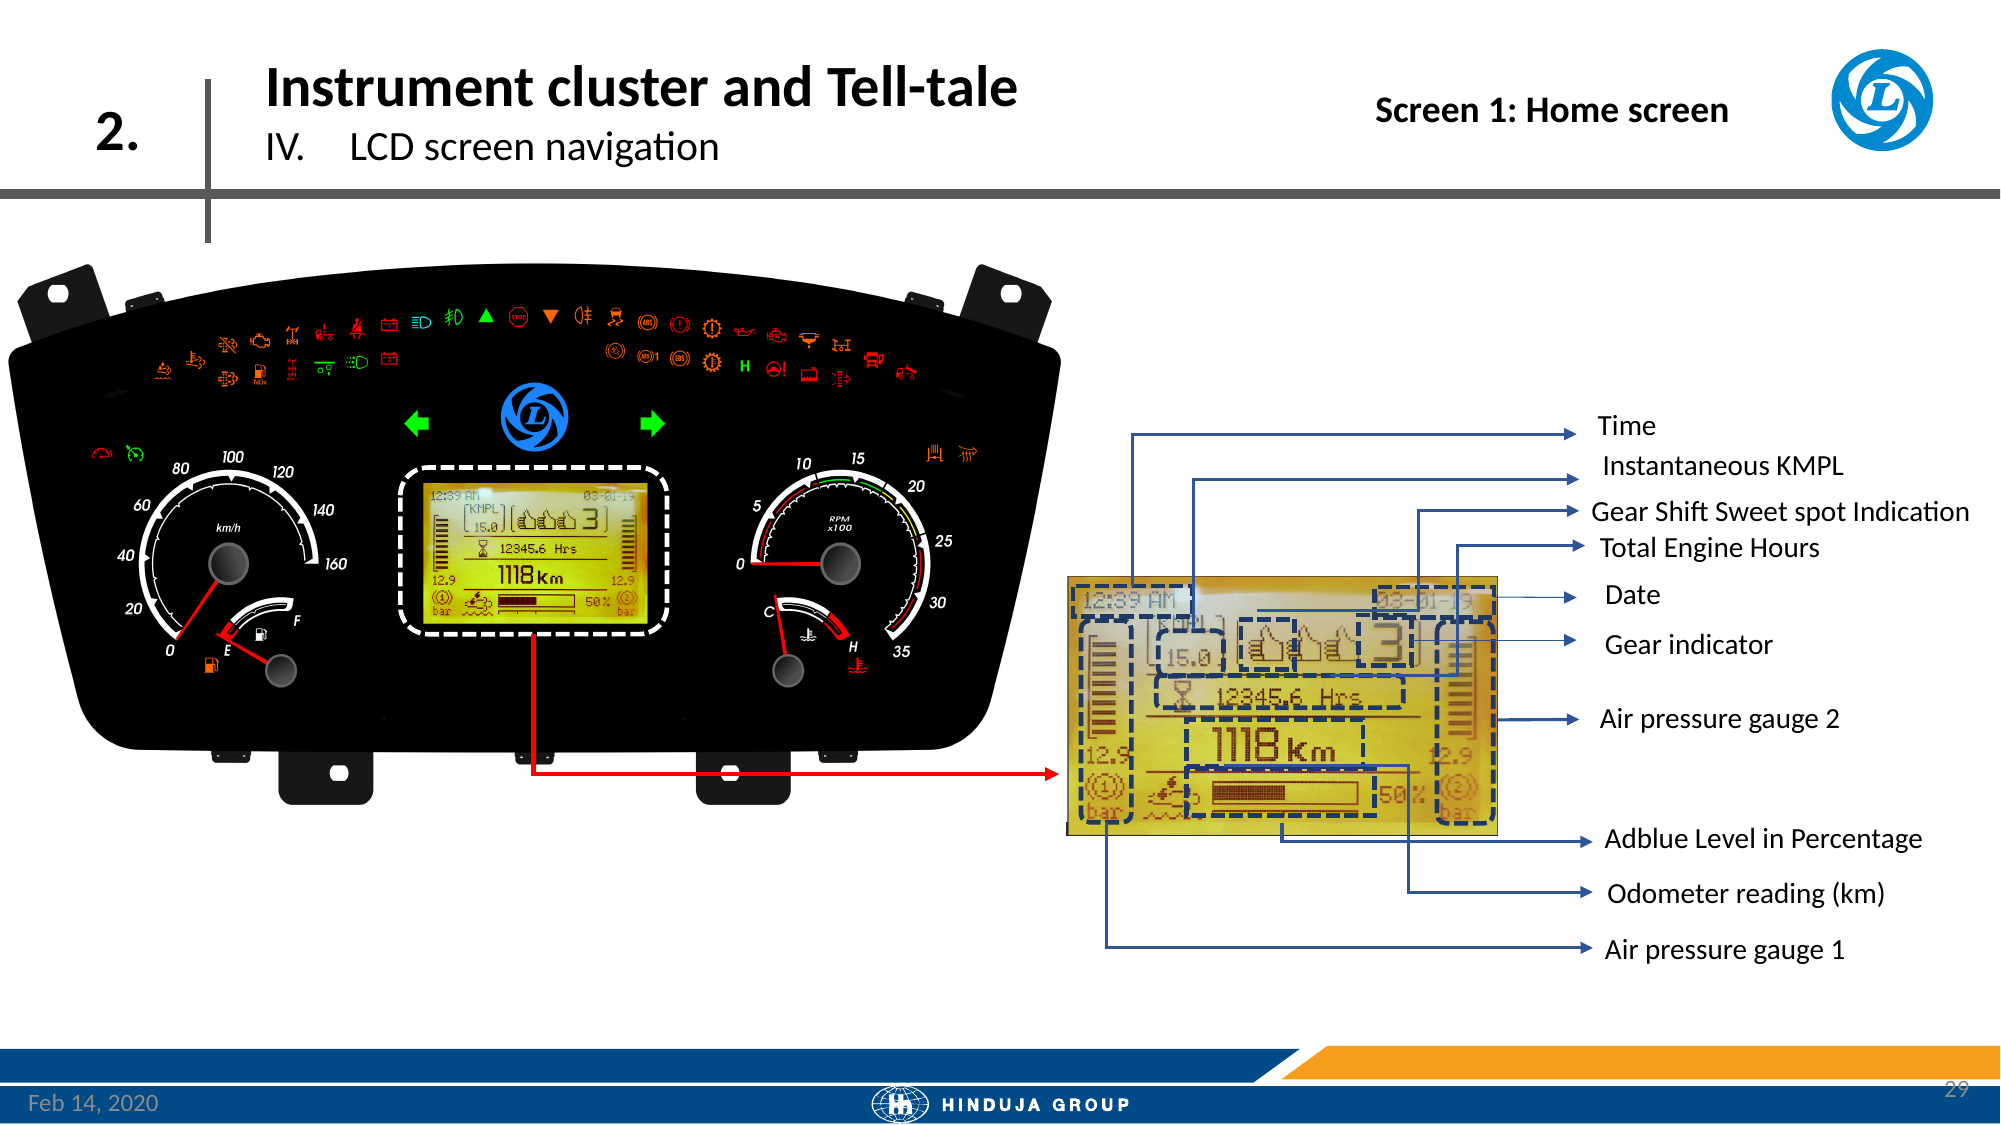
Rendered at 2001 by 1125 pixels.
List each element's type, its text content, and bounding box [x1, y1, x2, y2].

text_box 2. [81, 84, 156, 170]
text_box Screen 1: Home screen [1254, 77, 1851, 138]
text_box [726, 441, 867, 967]
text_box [1072, 398, 2000, 974]
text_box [1257, 510, 1580, 611]
picture [1, 243, 1072, 836]
text_box Instrument cluster and Tell-tale LCD screen navigation [250, 41, 1034, 176]
